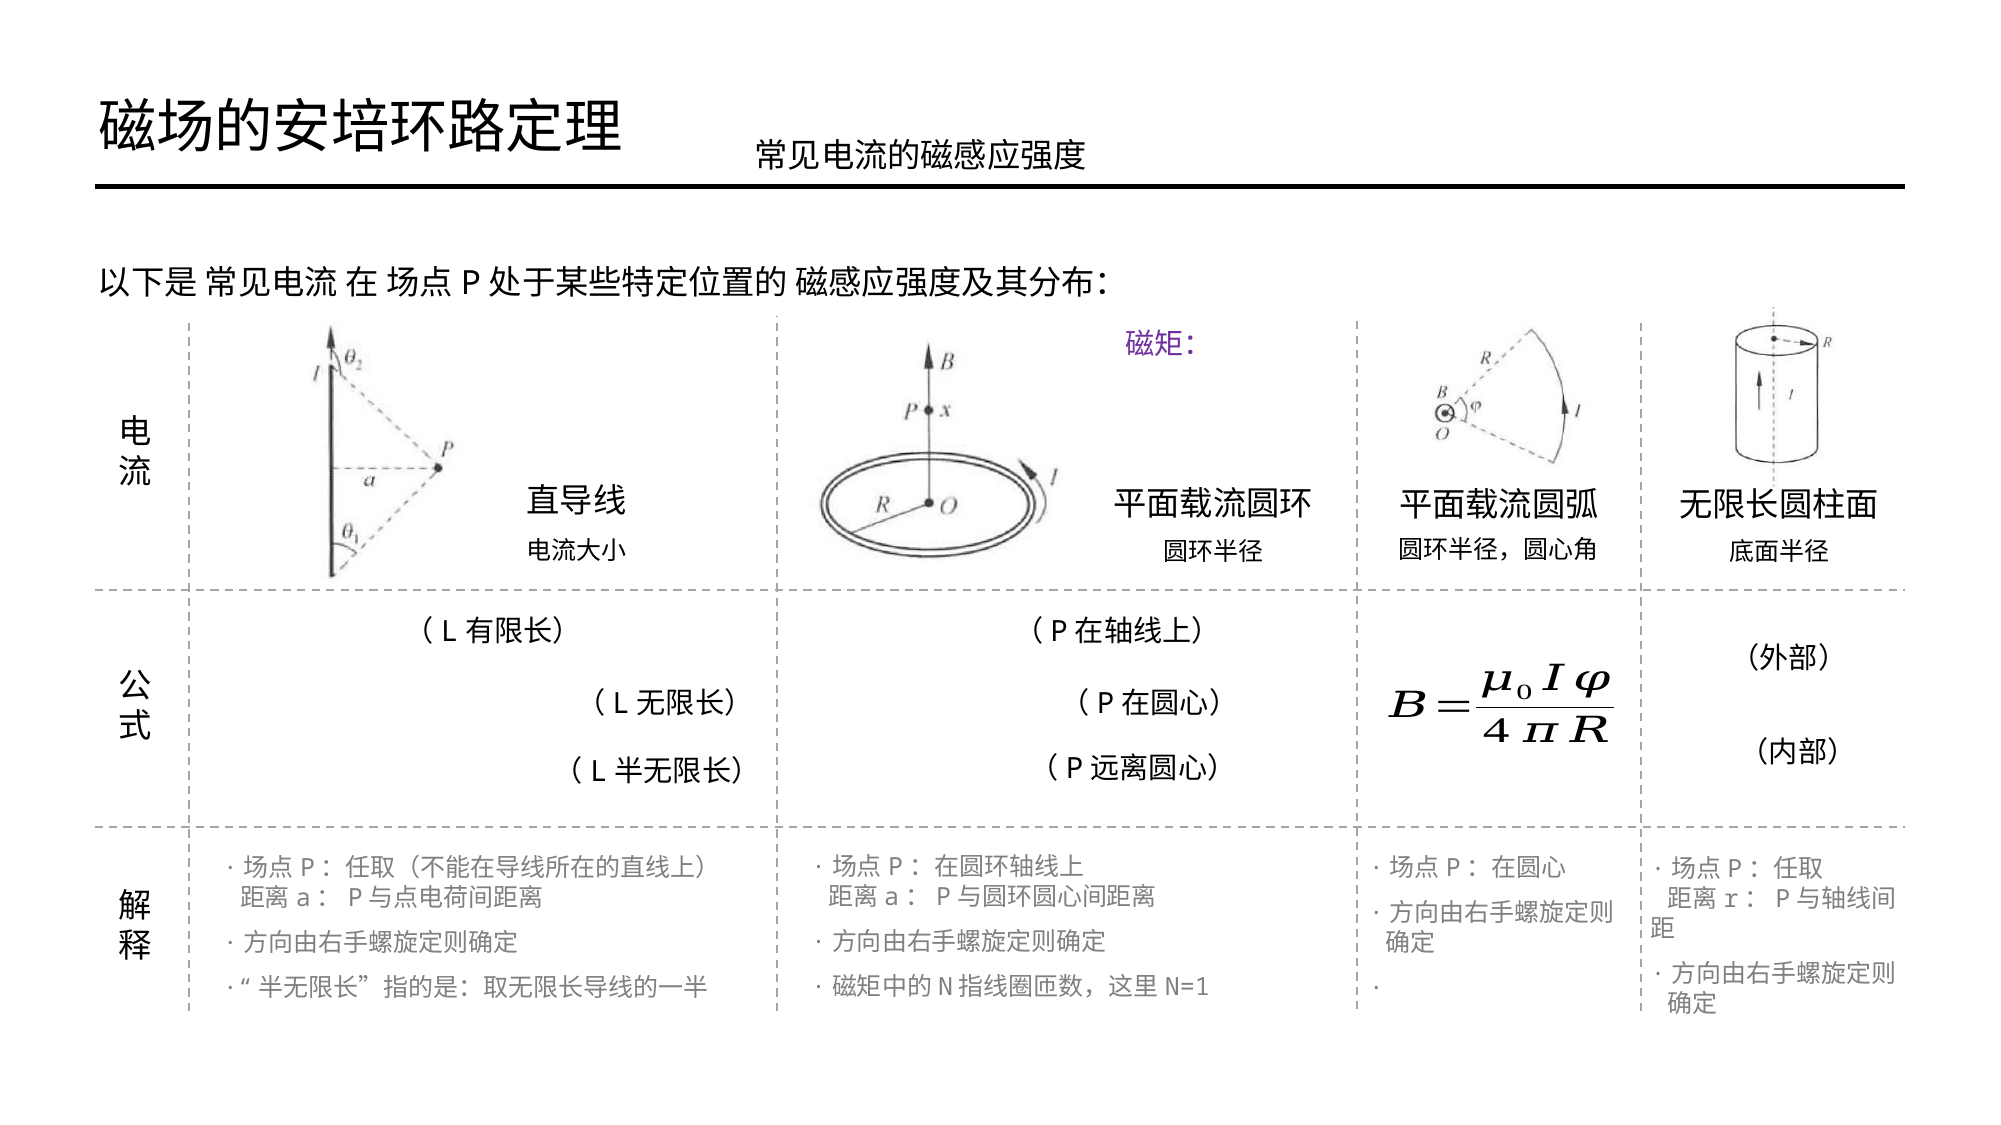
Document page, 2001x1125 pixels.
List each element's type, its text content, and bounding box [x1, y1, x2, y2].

text_box 平面载流圆弧 [1366, 475, 1631, 530]
text_box 解释 [103, 877, 170, 972]
text_box ·场点P：在圆环轴线上 距离a：P与圆环圆心间距离 ·方向由右手螺旋定则确定 ·磁矩中的N指线圈匝数，这里N=1 [796, 843, 1341, 1008]
text_box ·场点P：任取 距离r：P与轴线间距 ·方向由右手螺旋定则 确定 [1635, 845, 1918, 1025]
text_box 平面载流圆环 [1082, 475, 1346, 530]
text_box 以下是 常见电流 在 场点P处于某些特定位置的 磁感应强度及其分布： [83, 233, 1880, 309]
picture [294, 319, 465, 583]
picture [802, 334, 1082, 574]
text_box 公式 [103, 656, 170, 752]
text_box 电流 [104, 402, 170, 498]
text_box ·场点P：任取（不能在导线所在的直线上） 距离a：P与点电荷间距离 ·方向由右手螺旋定则确定 ·“半无限长”指的是：取无限长导线的一半 [208, 844, 753, 1009]
picture [1415, 307, 1589, 475]
text_box 常见电流的磁感应强度 [739, 127, 1131, 182]
text_box 无限长圆柱面 [1646, 476, 1912, 531]
picture [1719, 307, 1839, 488]
text_box 磁场的安培环路定理 [83, 81, 740, 167]
text_box 直导线 [506, 471, 647, 527]
